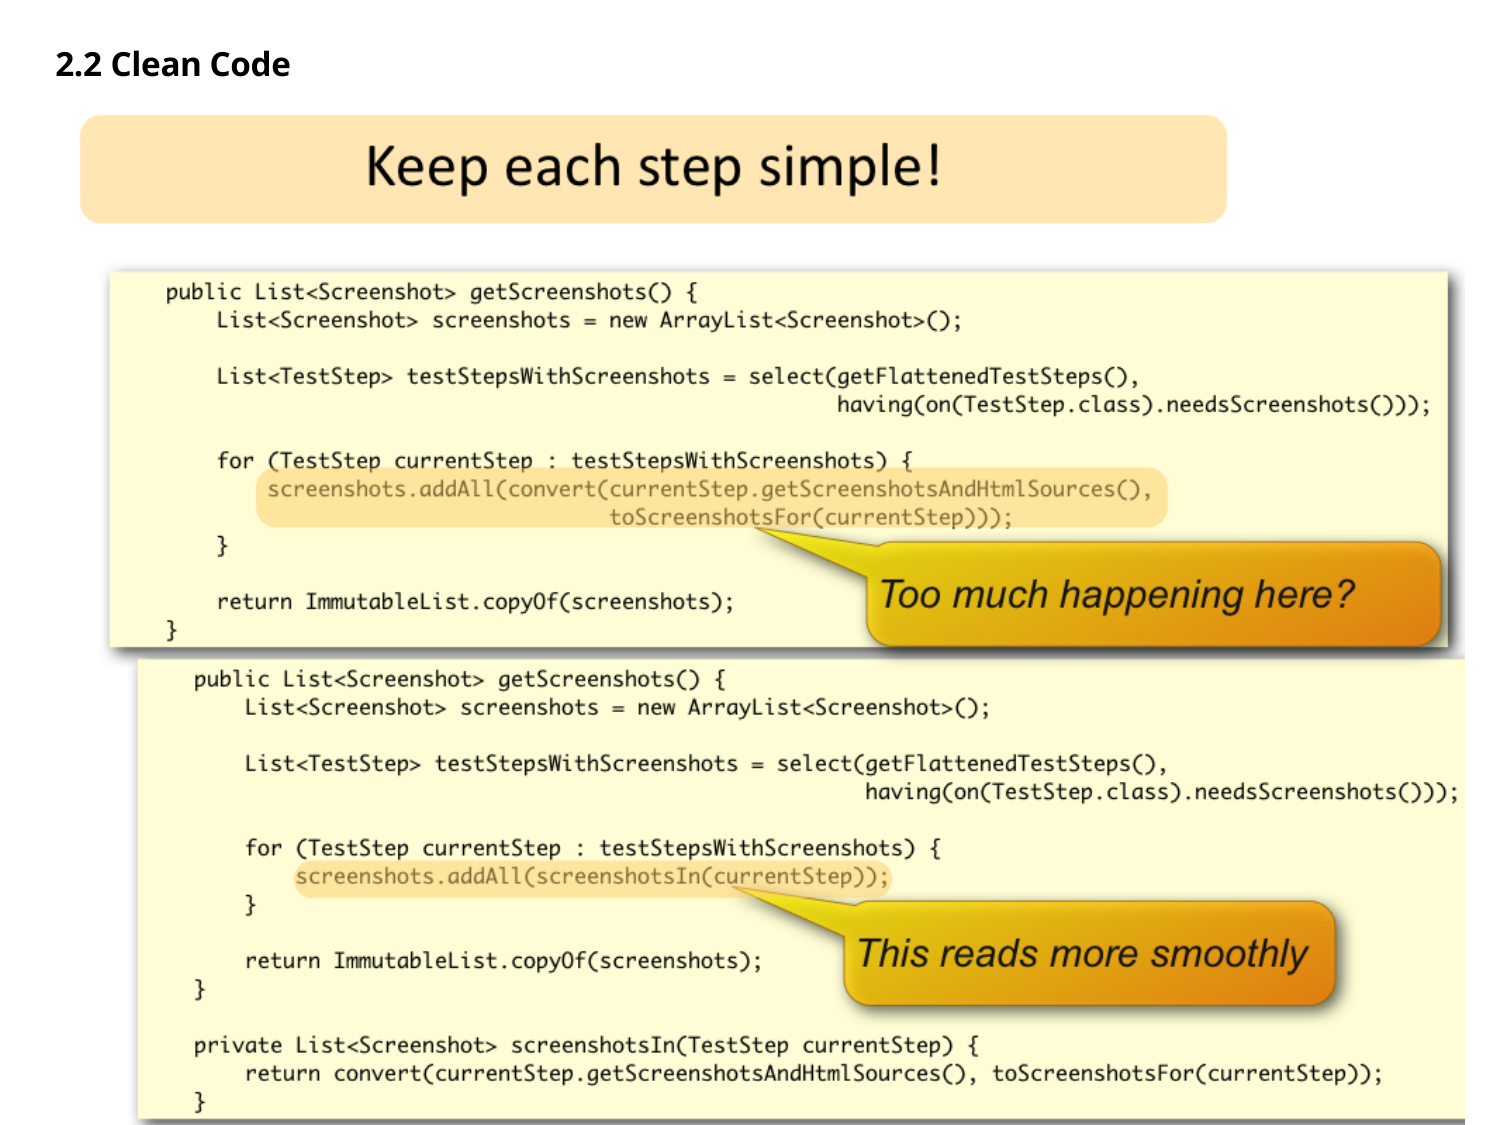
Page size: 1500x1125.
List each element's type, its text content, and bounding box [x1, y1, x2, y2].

picture [76, 84, 1465, 1125]
text_box 2.2 Clean Code‏ [40, 27, 1442, 91]
